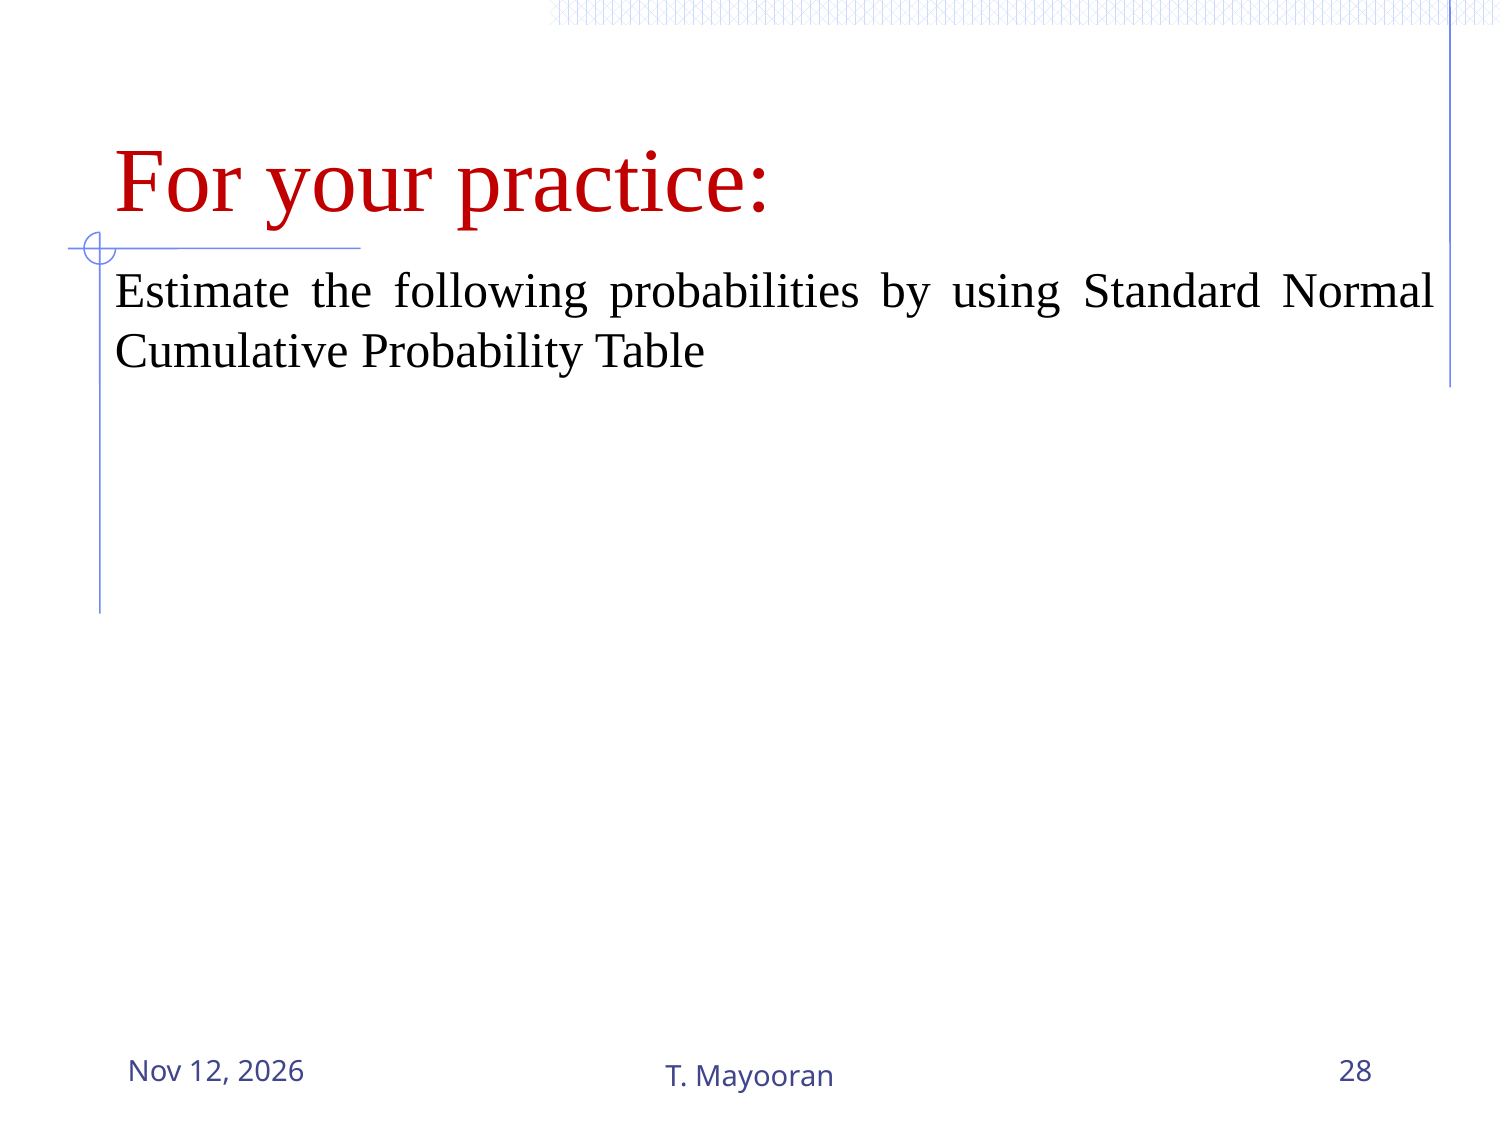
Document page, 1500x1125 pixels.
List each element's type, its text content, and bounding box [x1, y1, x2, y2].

slide_number 9-Apr-23 [112, 1024, 426, 1101]
slide_number 28 [1074, 1024, 1388, 1101]
title For your practice: [99, 50, 1375, 238]
footer T. Mayooran [512, 1024, 988, 1101]
